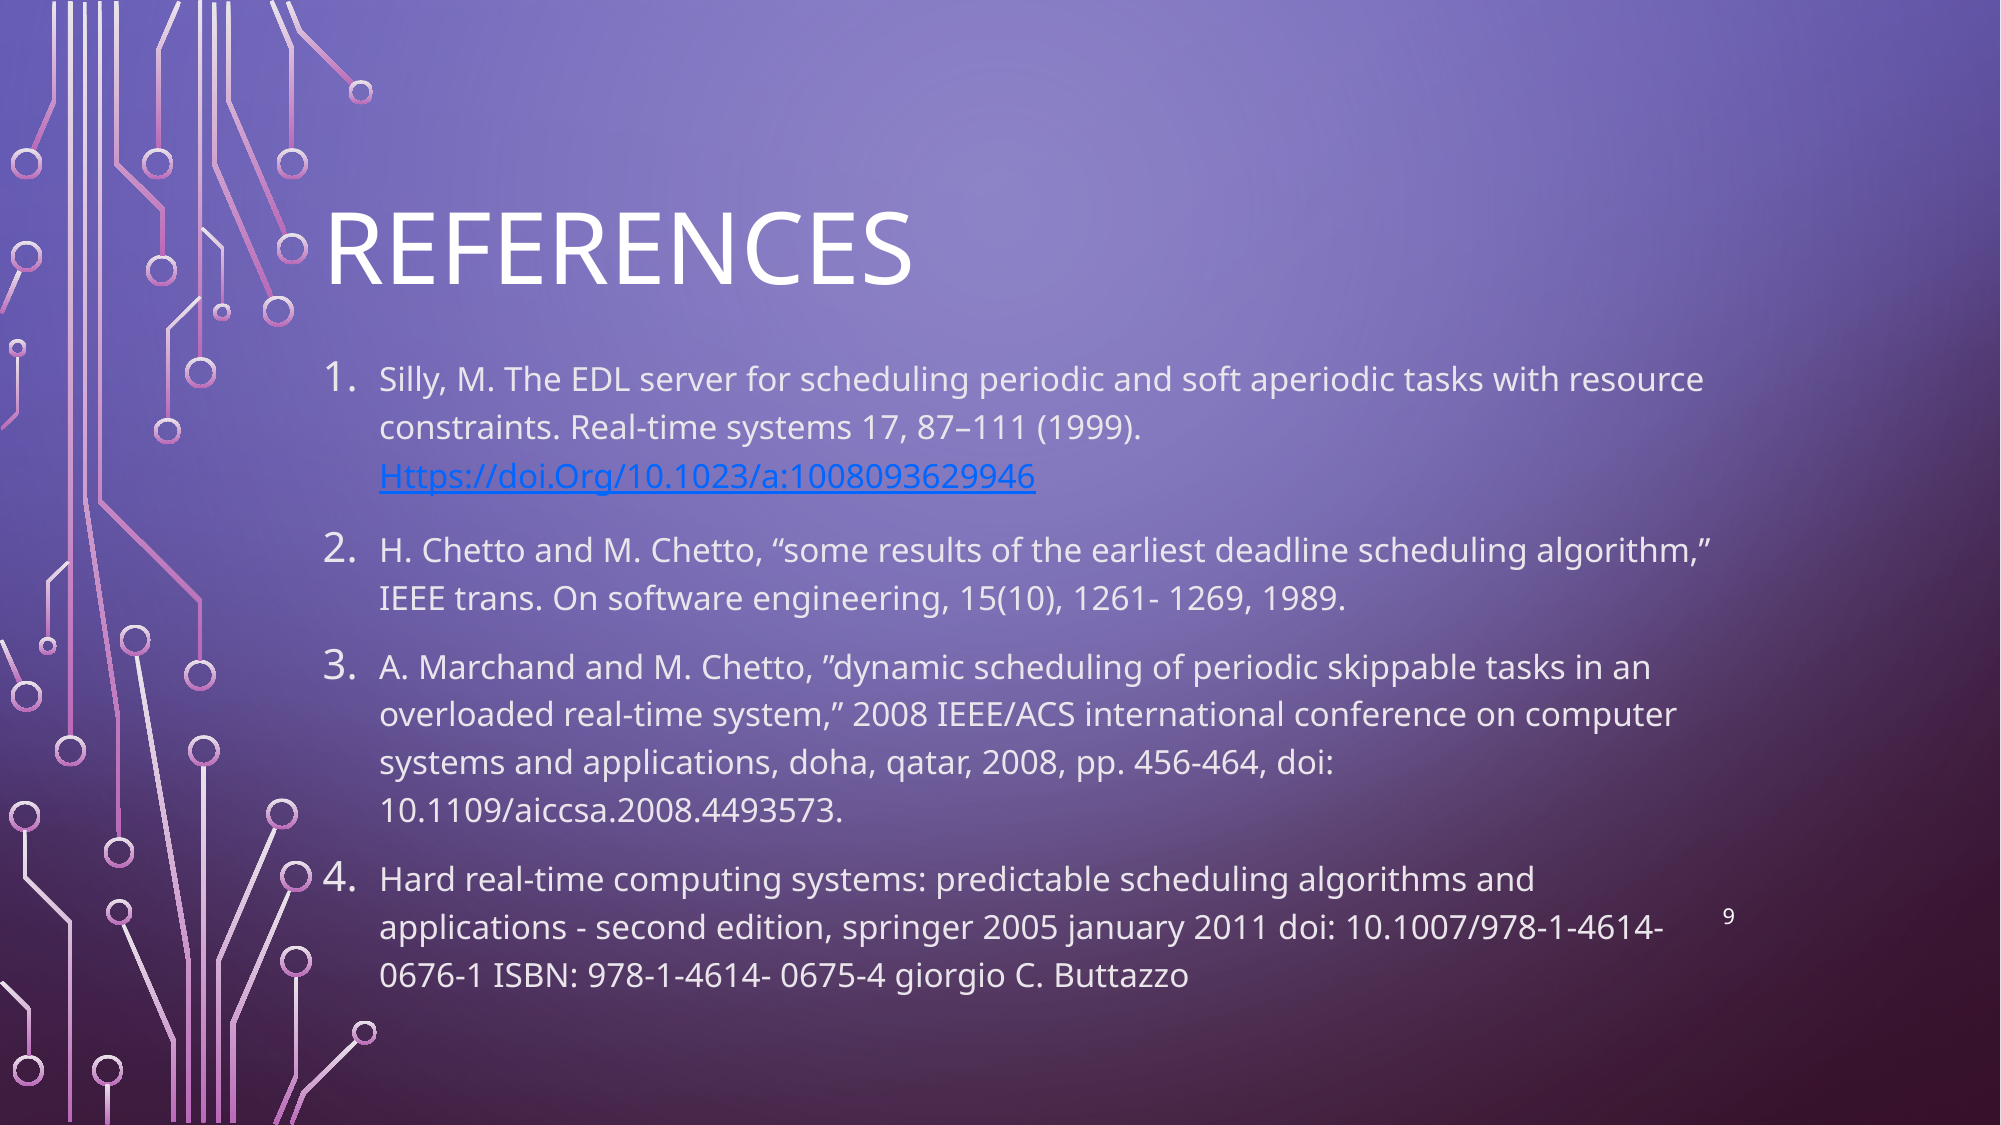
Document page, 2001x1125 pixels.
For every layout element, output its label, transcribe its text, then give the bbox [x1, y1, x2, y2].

subtitle Silly, M. The EDL server for scheduling periodic and soft aperiodic tasks with resource constraints. Real-time systems 17, 87–111 (1999). Https://doi.Org/10.1023/a:1008093629946 H. Chetto and M. Chetto, “some results of the earliest deadline scheduling algorithm,” IEEE trans. On software engineering, 15(10), 1261- 1269, 1989. A. Marchand and M. Chetto, ”dynamic scheduling of periodic skippable tasks in an overloaded real-time system,” 2008 IEEE/ACS international conference on computer systems and applications, doha, qatar, 2008, pp. 456-464, doi: 10.1109/aiccsa.2008.4493573. Hard real-time computing systems: predictable scheduling algorithms and applications - second edition, springer 2005 january 2011 doi: 10.1007/978-1-4614-0676-1 ISBN: 978-1-4614- 0675-4 giorgio C. Buttazzo [307, 343, 1750, 1028]
title References [307, 184, 1691, 314]
slide_number 9 [1623, 887, 1750, 948]
